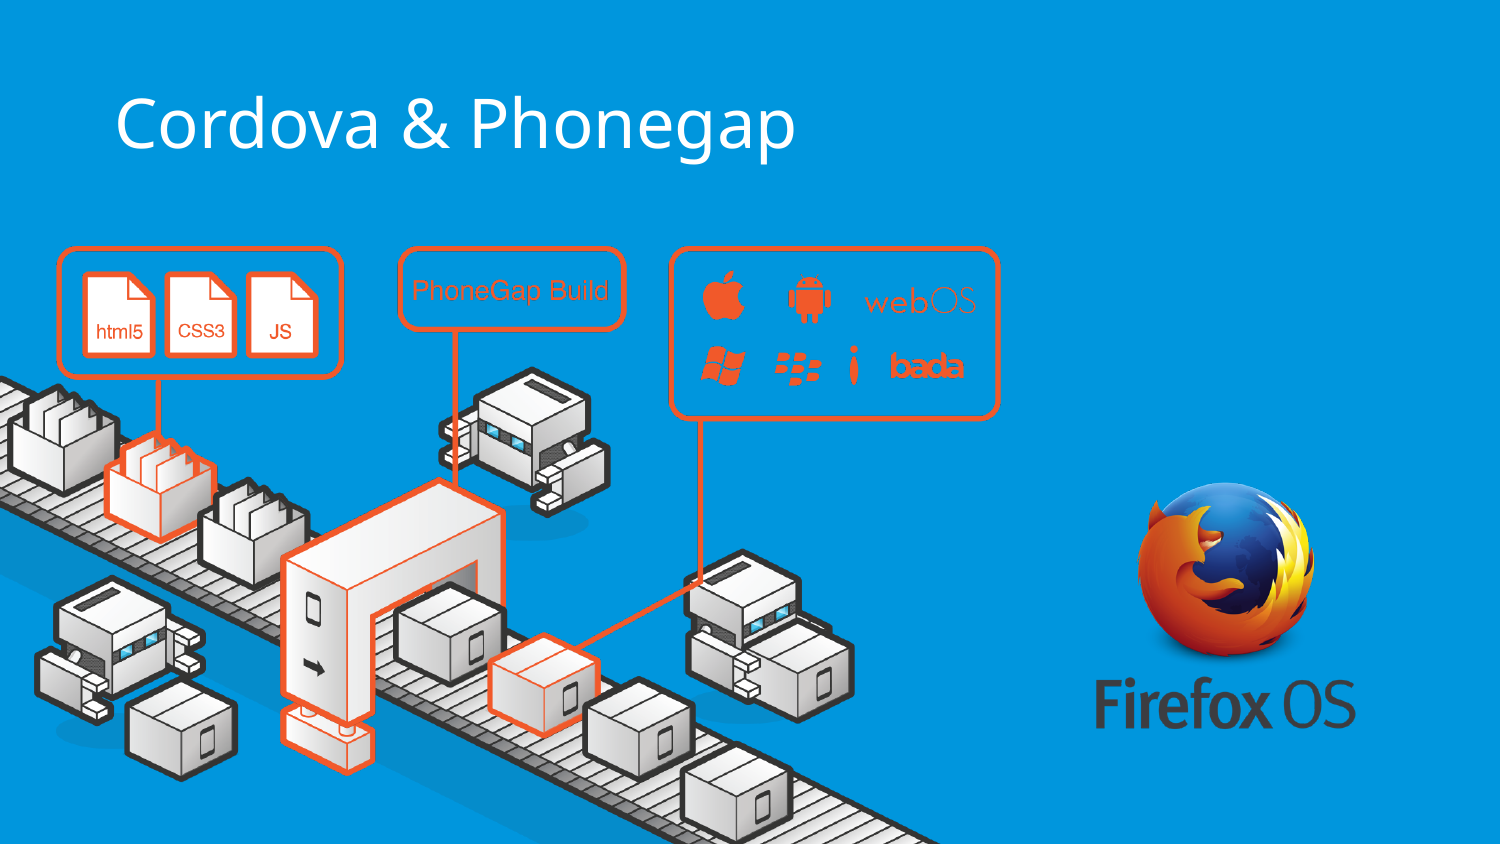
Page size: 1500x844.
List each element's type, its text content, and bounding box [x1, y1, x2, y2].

picture [1138, 483, 1314, 656]
picture [1160, 693, 1187, 728]
picture [35, 576, 237, 781]
picture [0, 247, 1000, 844]
picture [1097, 681, 1121, 727]
picture [1127, 693, 1133, 727]
picture [1141, 693, 1158, 727]
picture [1241, 693, 1270, 727]
title Cordova & Phonegap [103, 44, 1397, 208]
picture [1210, 693, 1240, 728]
picture [1325, 681, 1354, 727]
picture [1285, 681, 1320, 727]
picture [1192, 677, 1211, 727]
picture [1126, 678, 1134, 686]
